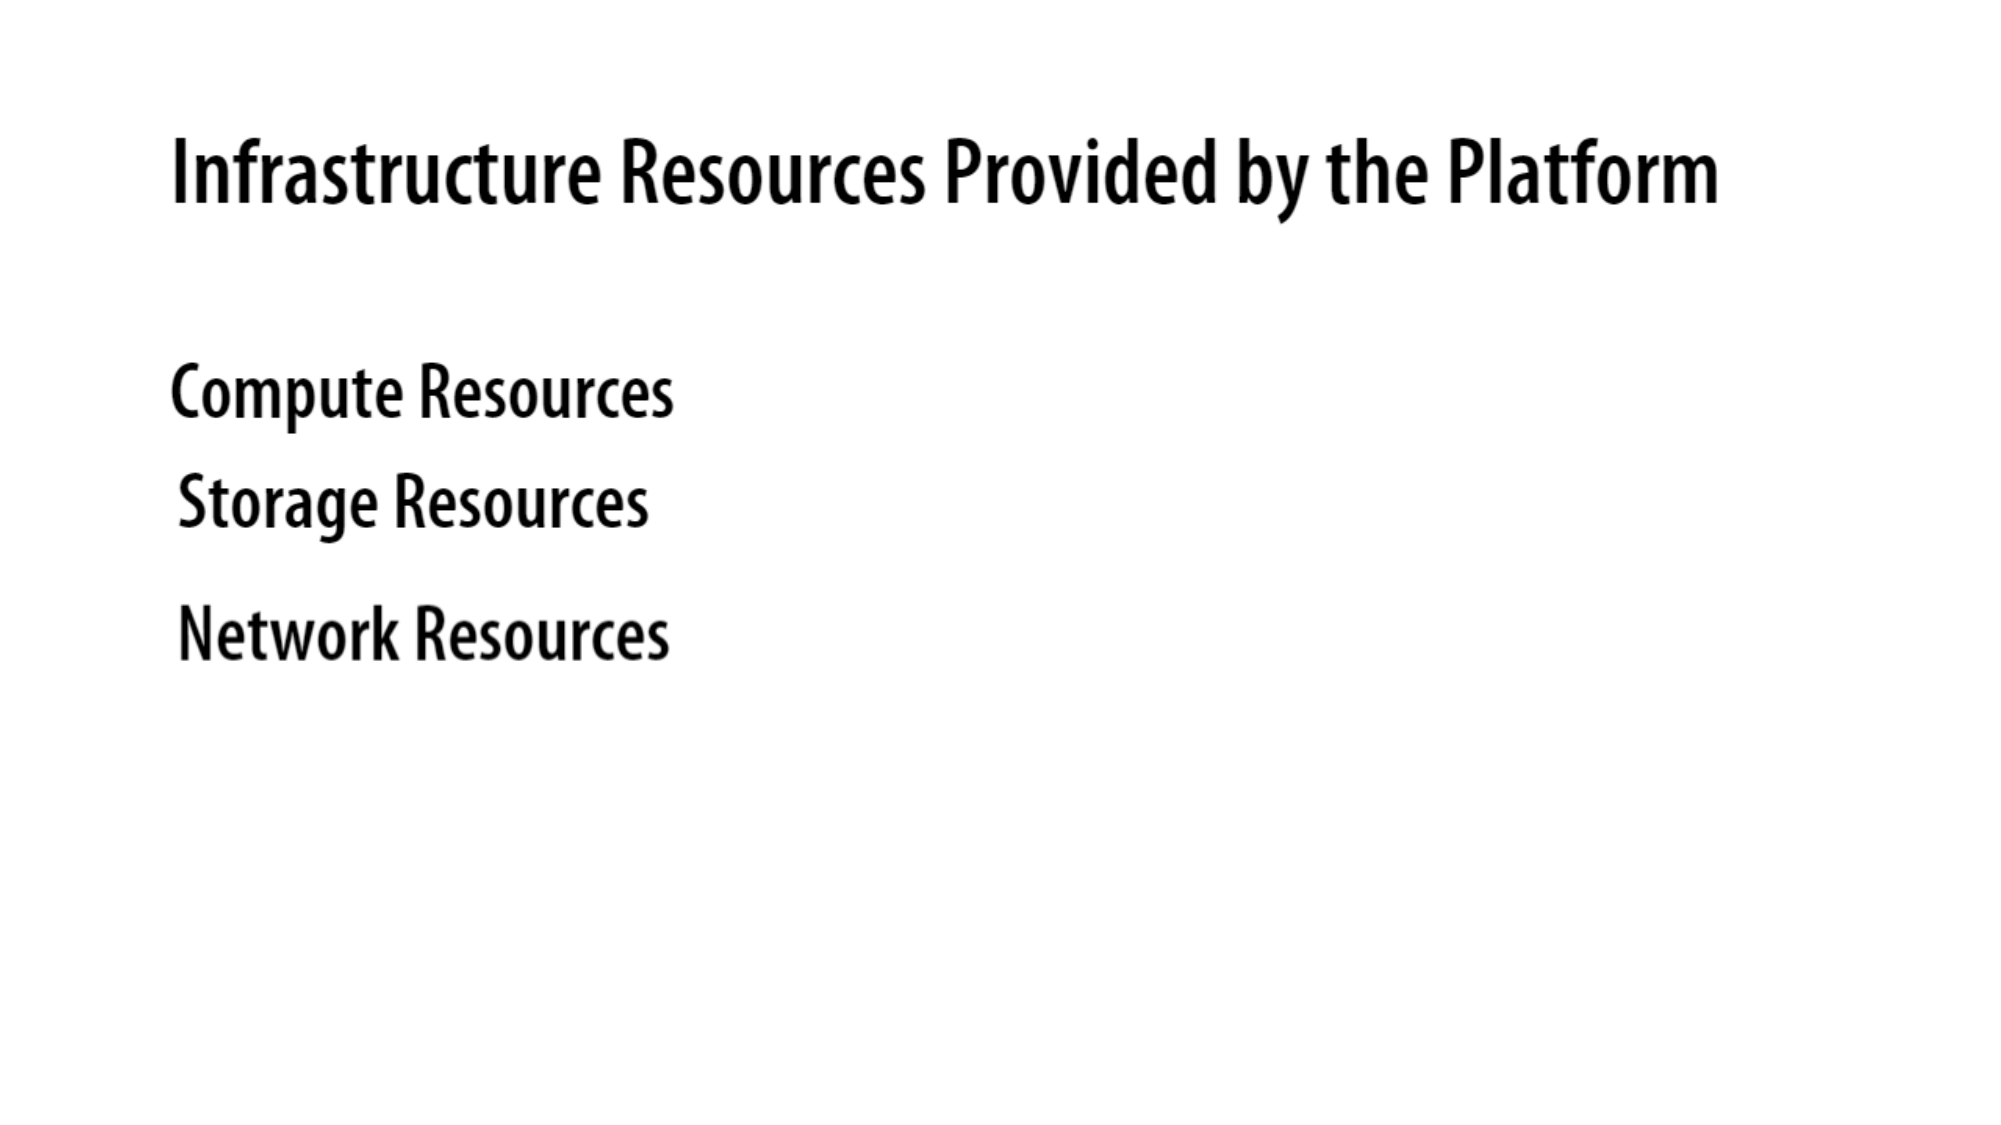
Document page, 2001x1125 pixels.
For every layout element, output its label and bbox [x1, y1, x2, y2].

picture [100, 105, 1803, 249]
picture [100, 448, 862, 694]
list [126, 333, 758, 448]
